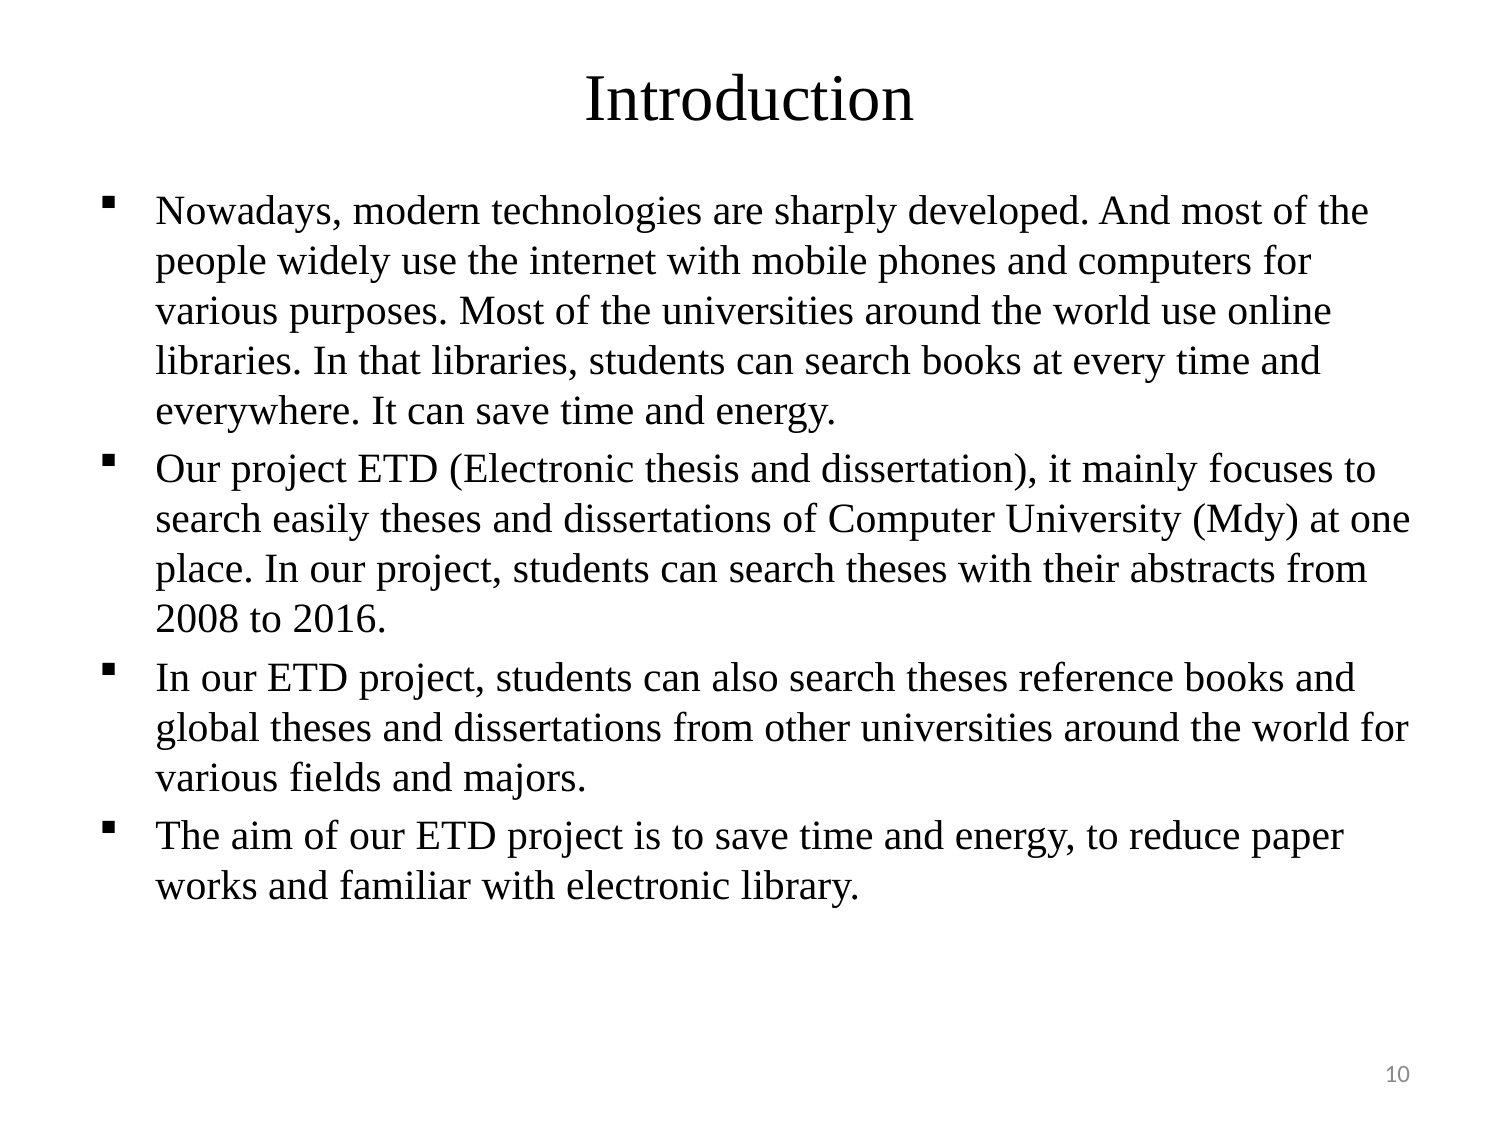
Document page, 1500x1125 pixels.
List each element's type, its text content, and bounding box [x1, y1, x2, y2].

list Nowadays, modern technologies are sharply developed. And most of the people widely use the internet with mobile phones and computers for various purposes. Most of the universities around the world use online libraries. In that libraries, students can search books at every time and everywhere. It can save time and energy. Our project ETD (Electronic thesis and dissertation), it mainly focuses to search easily theses and dissertations of Computer University (Mdy) at one place. In our project, students can search theses with their abstracts from 2008 to 2016. In our ETD project, students can also search theses reference books and global theses and dissertations from other universities around the world for various fields and majors. The aim of our ETD project is to save time and energy, to reduce paper works and familiar with electronic library. [84, 174, 1435, 1013]
title Introduction [75, 24, 1425, 163]
slide_number 10 [1074, 1042, 1425, 1103]
